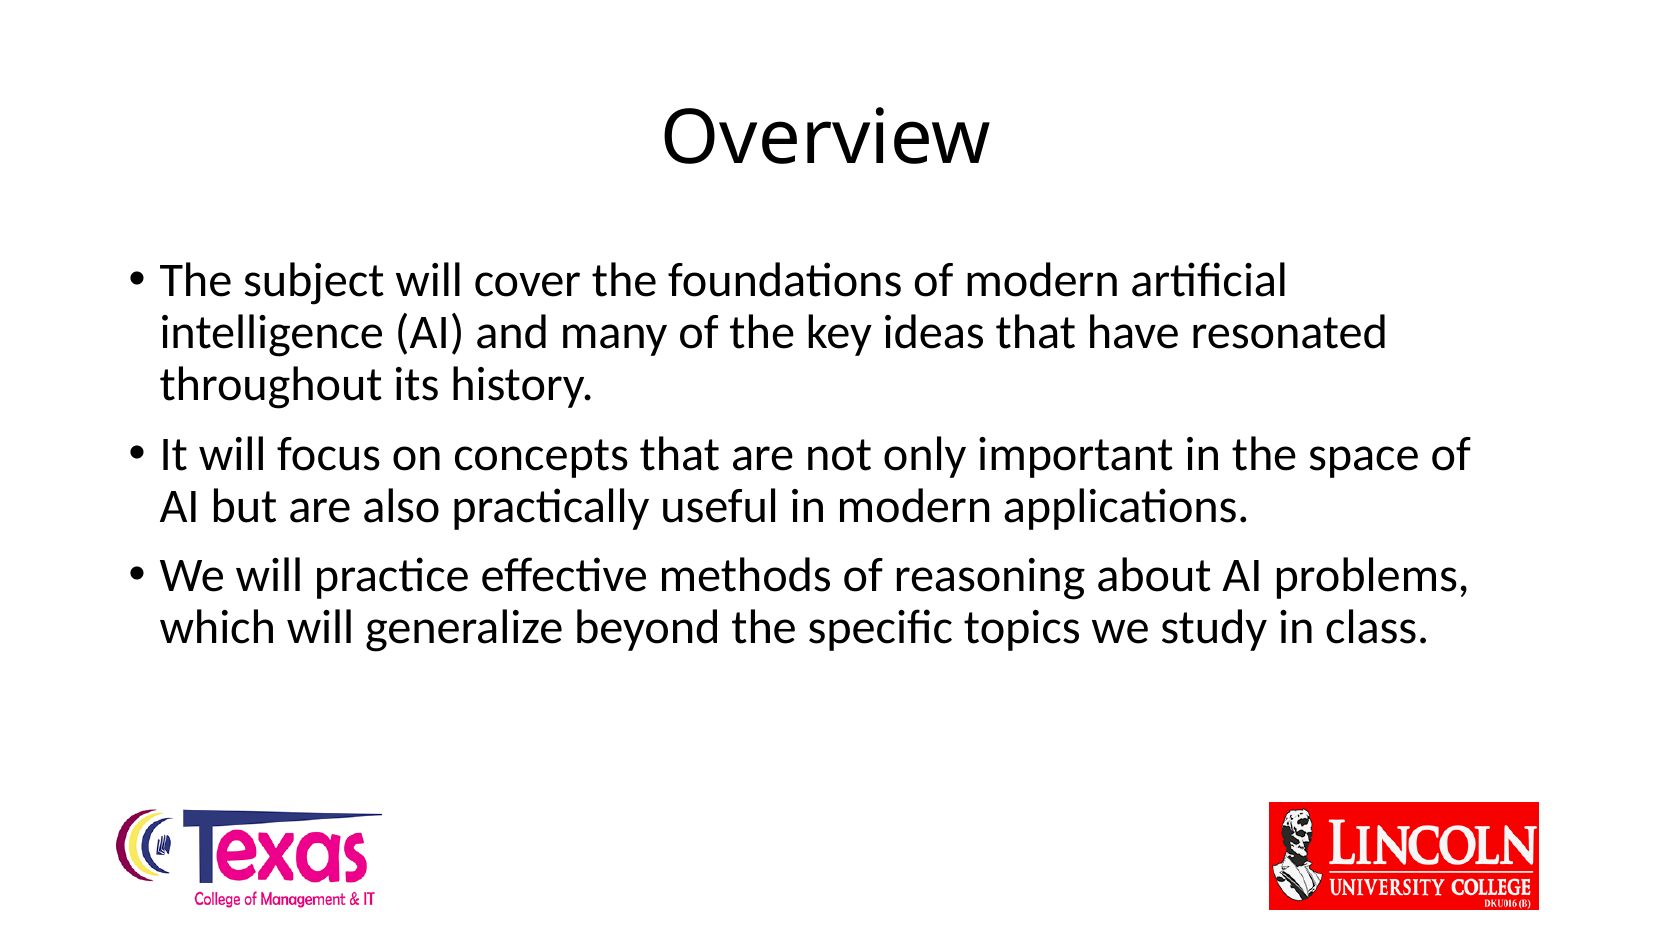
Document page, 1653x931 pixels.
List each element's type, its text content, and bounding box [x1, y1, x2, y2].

title Overview [113, 49, 1539, 230]
picture [113, 802, 383, 910]
picture [1269, 802, 1539, 910]
list The subject will cover the foundations of modern artificial intelligence (AI) and many of the key ideas that have resonated throughout its history. It will focus on concepts that are not only important in the space of AI but are also practically useful in modern applications. We will practice effective methods of reasoning about AI problems, which will generalize beyond the specific topics we study in class. [113, 247, 1539, 838]
